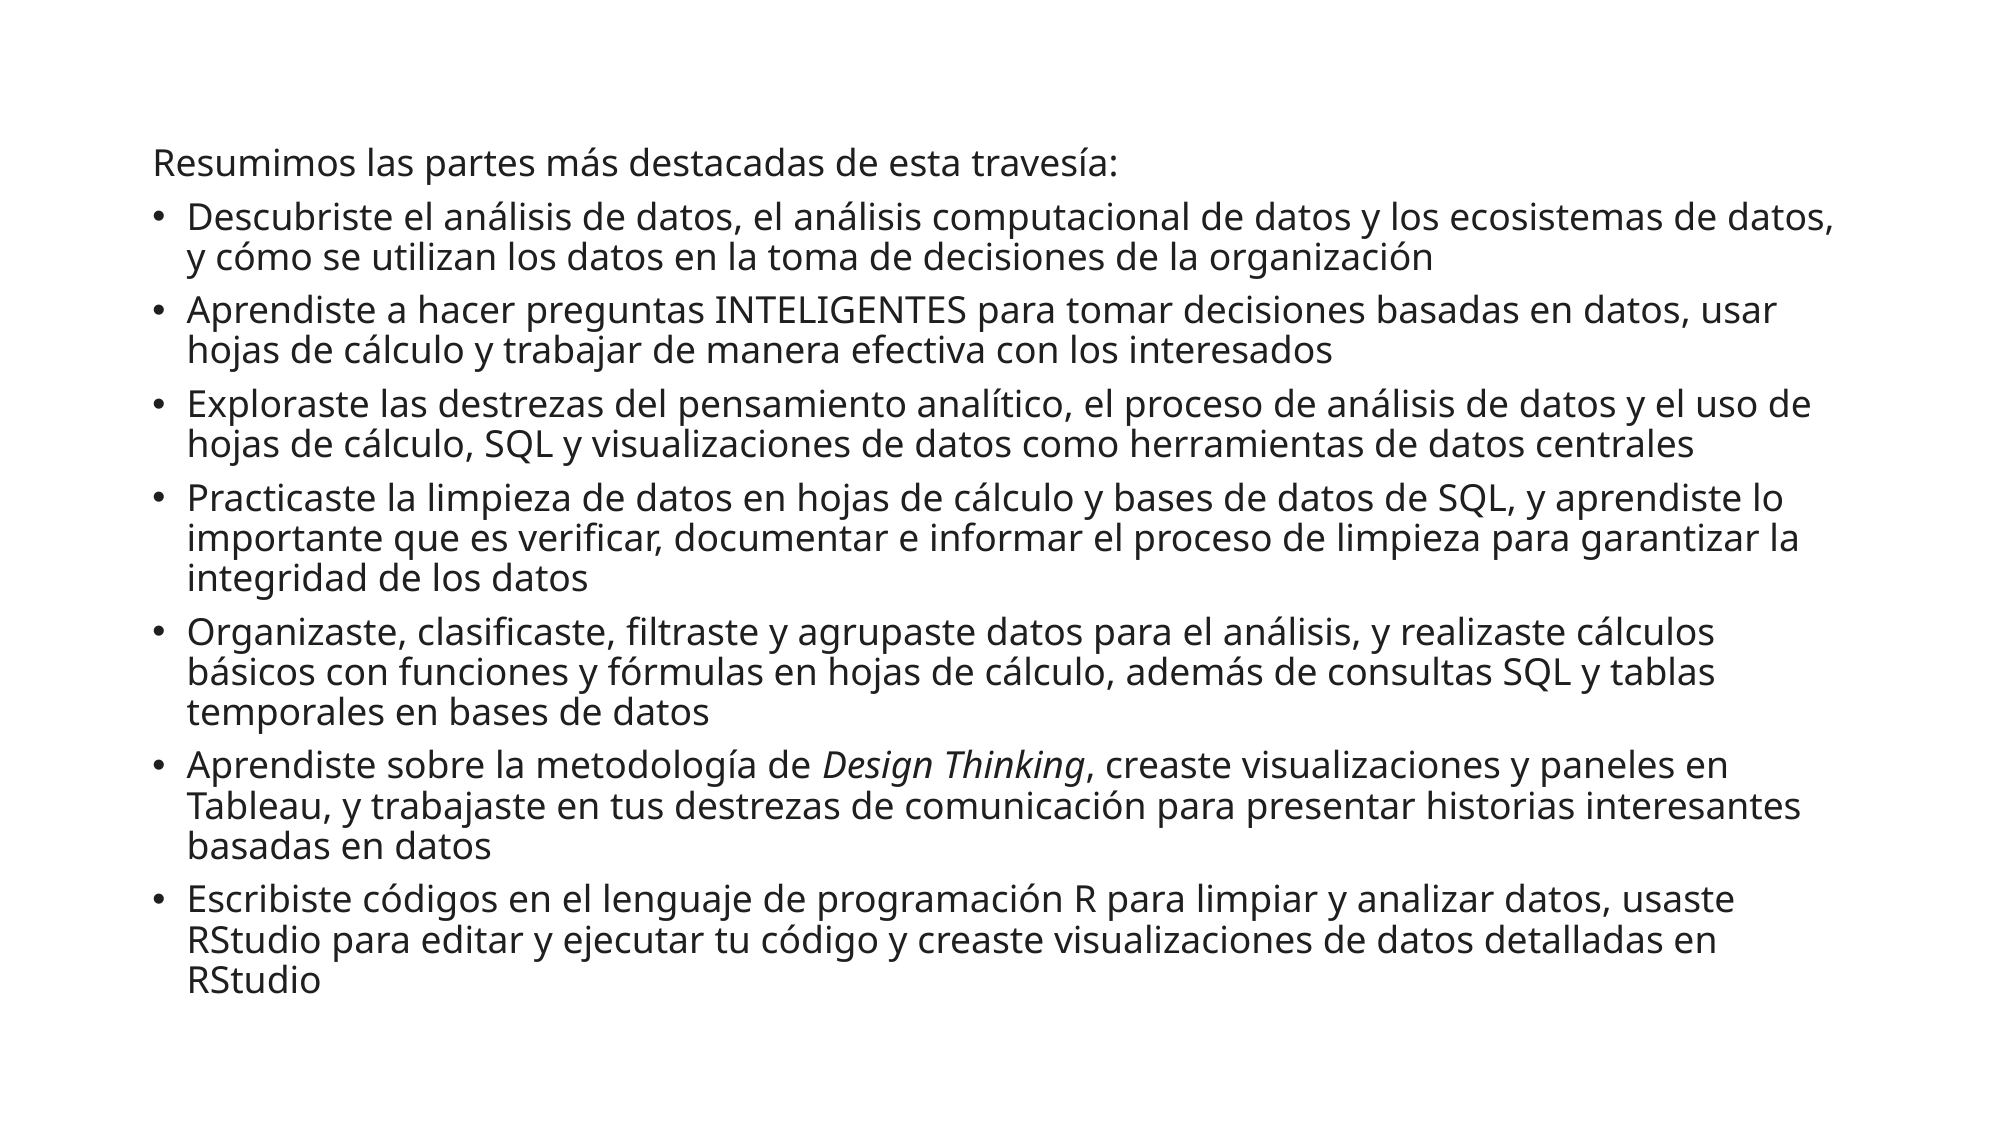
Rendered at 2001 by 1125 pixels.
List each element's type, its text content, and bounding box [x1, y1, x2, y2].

list Resumimos las partes más destacadas de esta travesía: Descubriste el análisis de datos, el análisis computacional de datos y los ecosistemas de datos, y cómo se utilizan los datos en la toma de decisiones de la organización Aprendiste a hacer preguntas INTELIGENTES para tomar decisiones basadas en datos, usar hojas de cálculo y trabajar de manera efectiva con los interesados Exploraste las destrezas del pensamiento analítico, el proceso de análisis de datos y el uso de hojas de cálculo, SQL y visualizaciones de datos como herramientas de datos centrales Practicaste la limpieza de datos en hojas de cálculo y bases de datos de SQL, y aprendiste lo importante que es verificar, documentar e informar el proceso de limpieza para garantizar la integridad de los datos Organizaste, clasificaste, filtraste y agrupaste datos para el análisis, y realizaste cálculos básicos con funciones y fórmulas en hojas de cálculo, además de consultas SQL y tablas temporales en bases de datos Aprendiste sobre la metodología de Design Thinking, creaste visualizaciones y paneles en Tableau, y trabajaste en tus destrezas de comunicación para presentar historias interesantes basadas en datos Escribiste códigos en el lenguaje de programación R para limpiar y analizar datos, usaste RStudio para editar y ejecutar tu código y creaste visualizaciones de datos detalladas en RStudio [137, 136, 1863, 1014]
